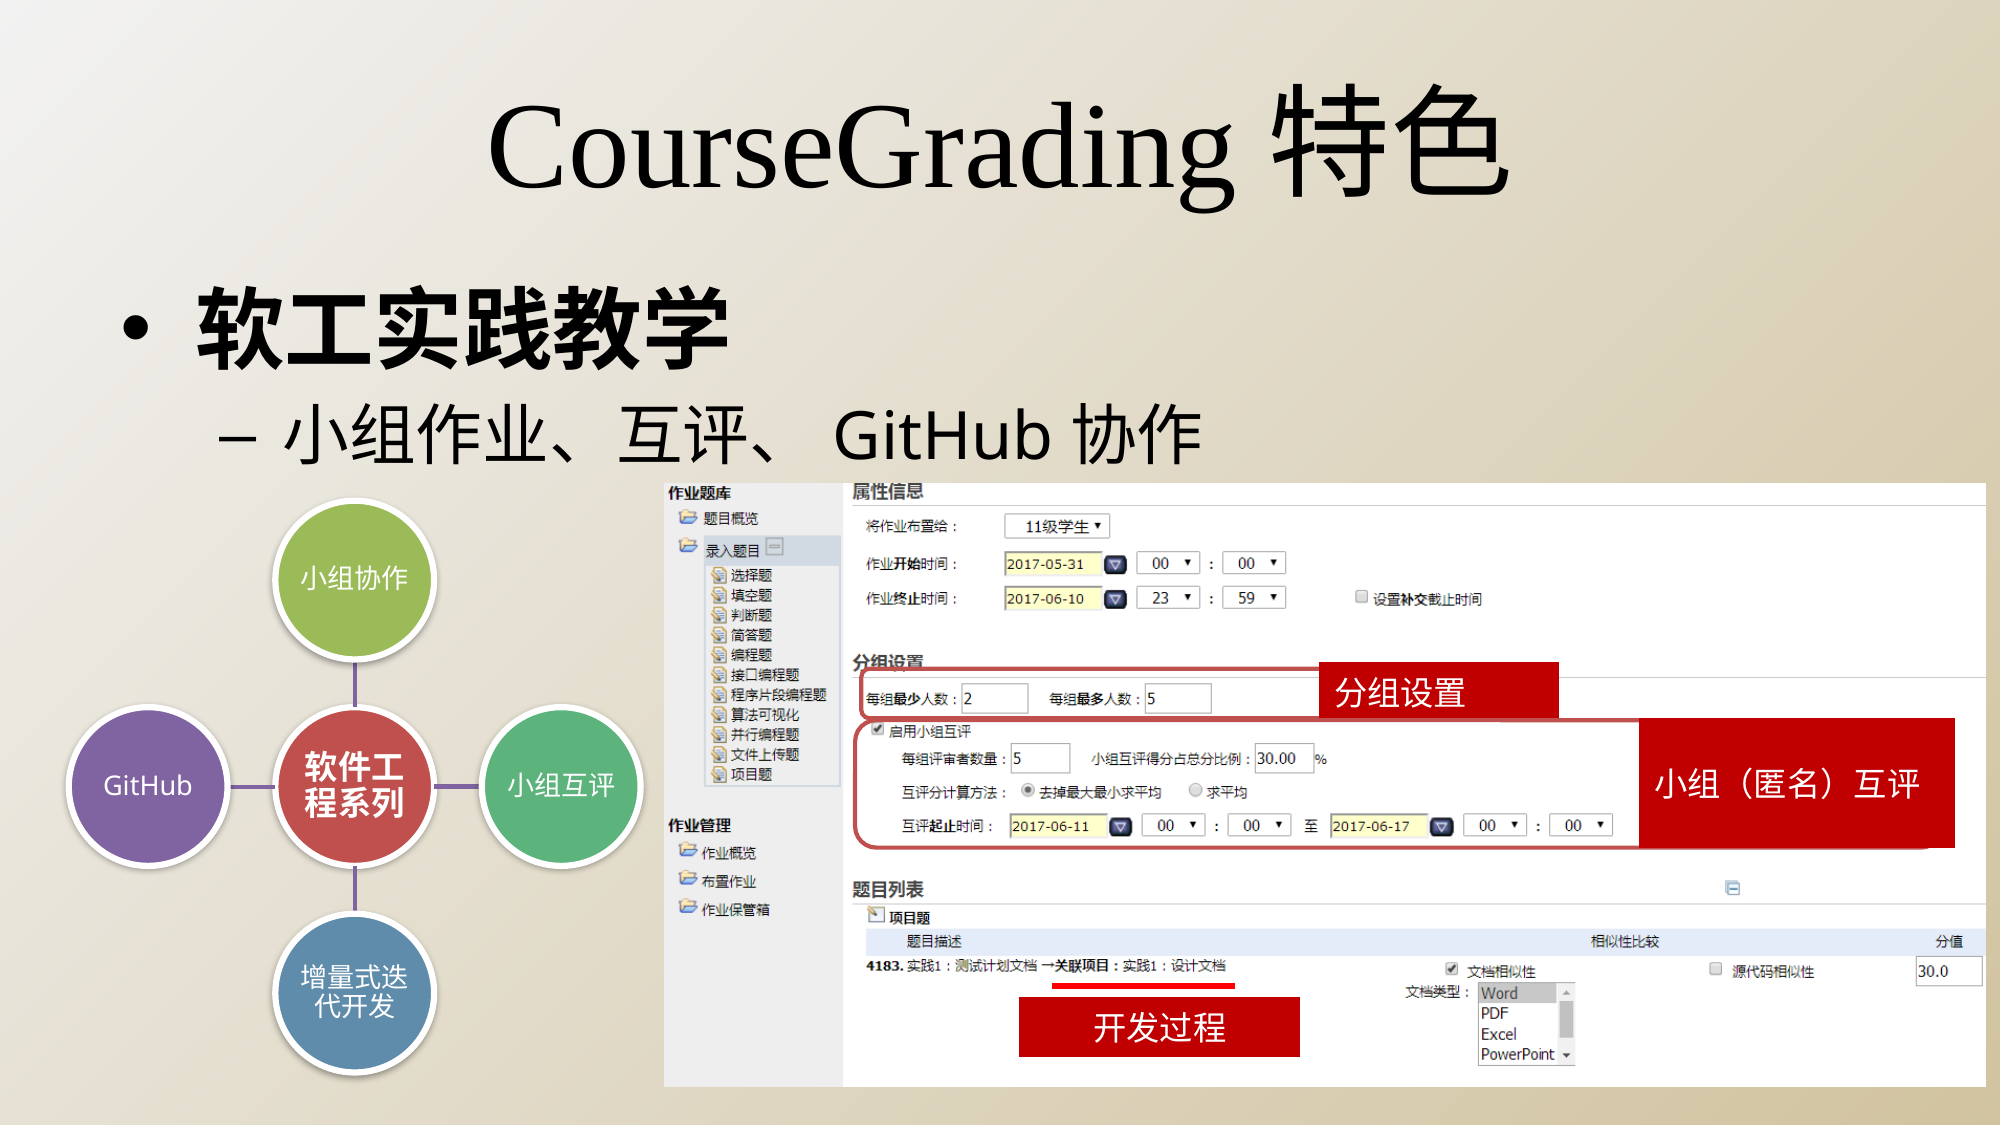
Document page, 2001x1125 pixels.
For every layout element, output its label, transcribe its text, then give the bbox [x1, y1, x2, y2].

list 软工实践教学 小组作业、互评、GitHub协作 [99, 262, 1900, 498]
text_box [861, 662, 1559, 717]
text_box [854, 718, 1955, 849]
picture [663, 483, 1986, 1087]
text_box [48, 500, 658, 1073]
title CourseGrading特色 [99, 45, 1900, 233]
